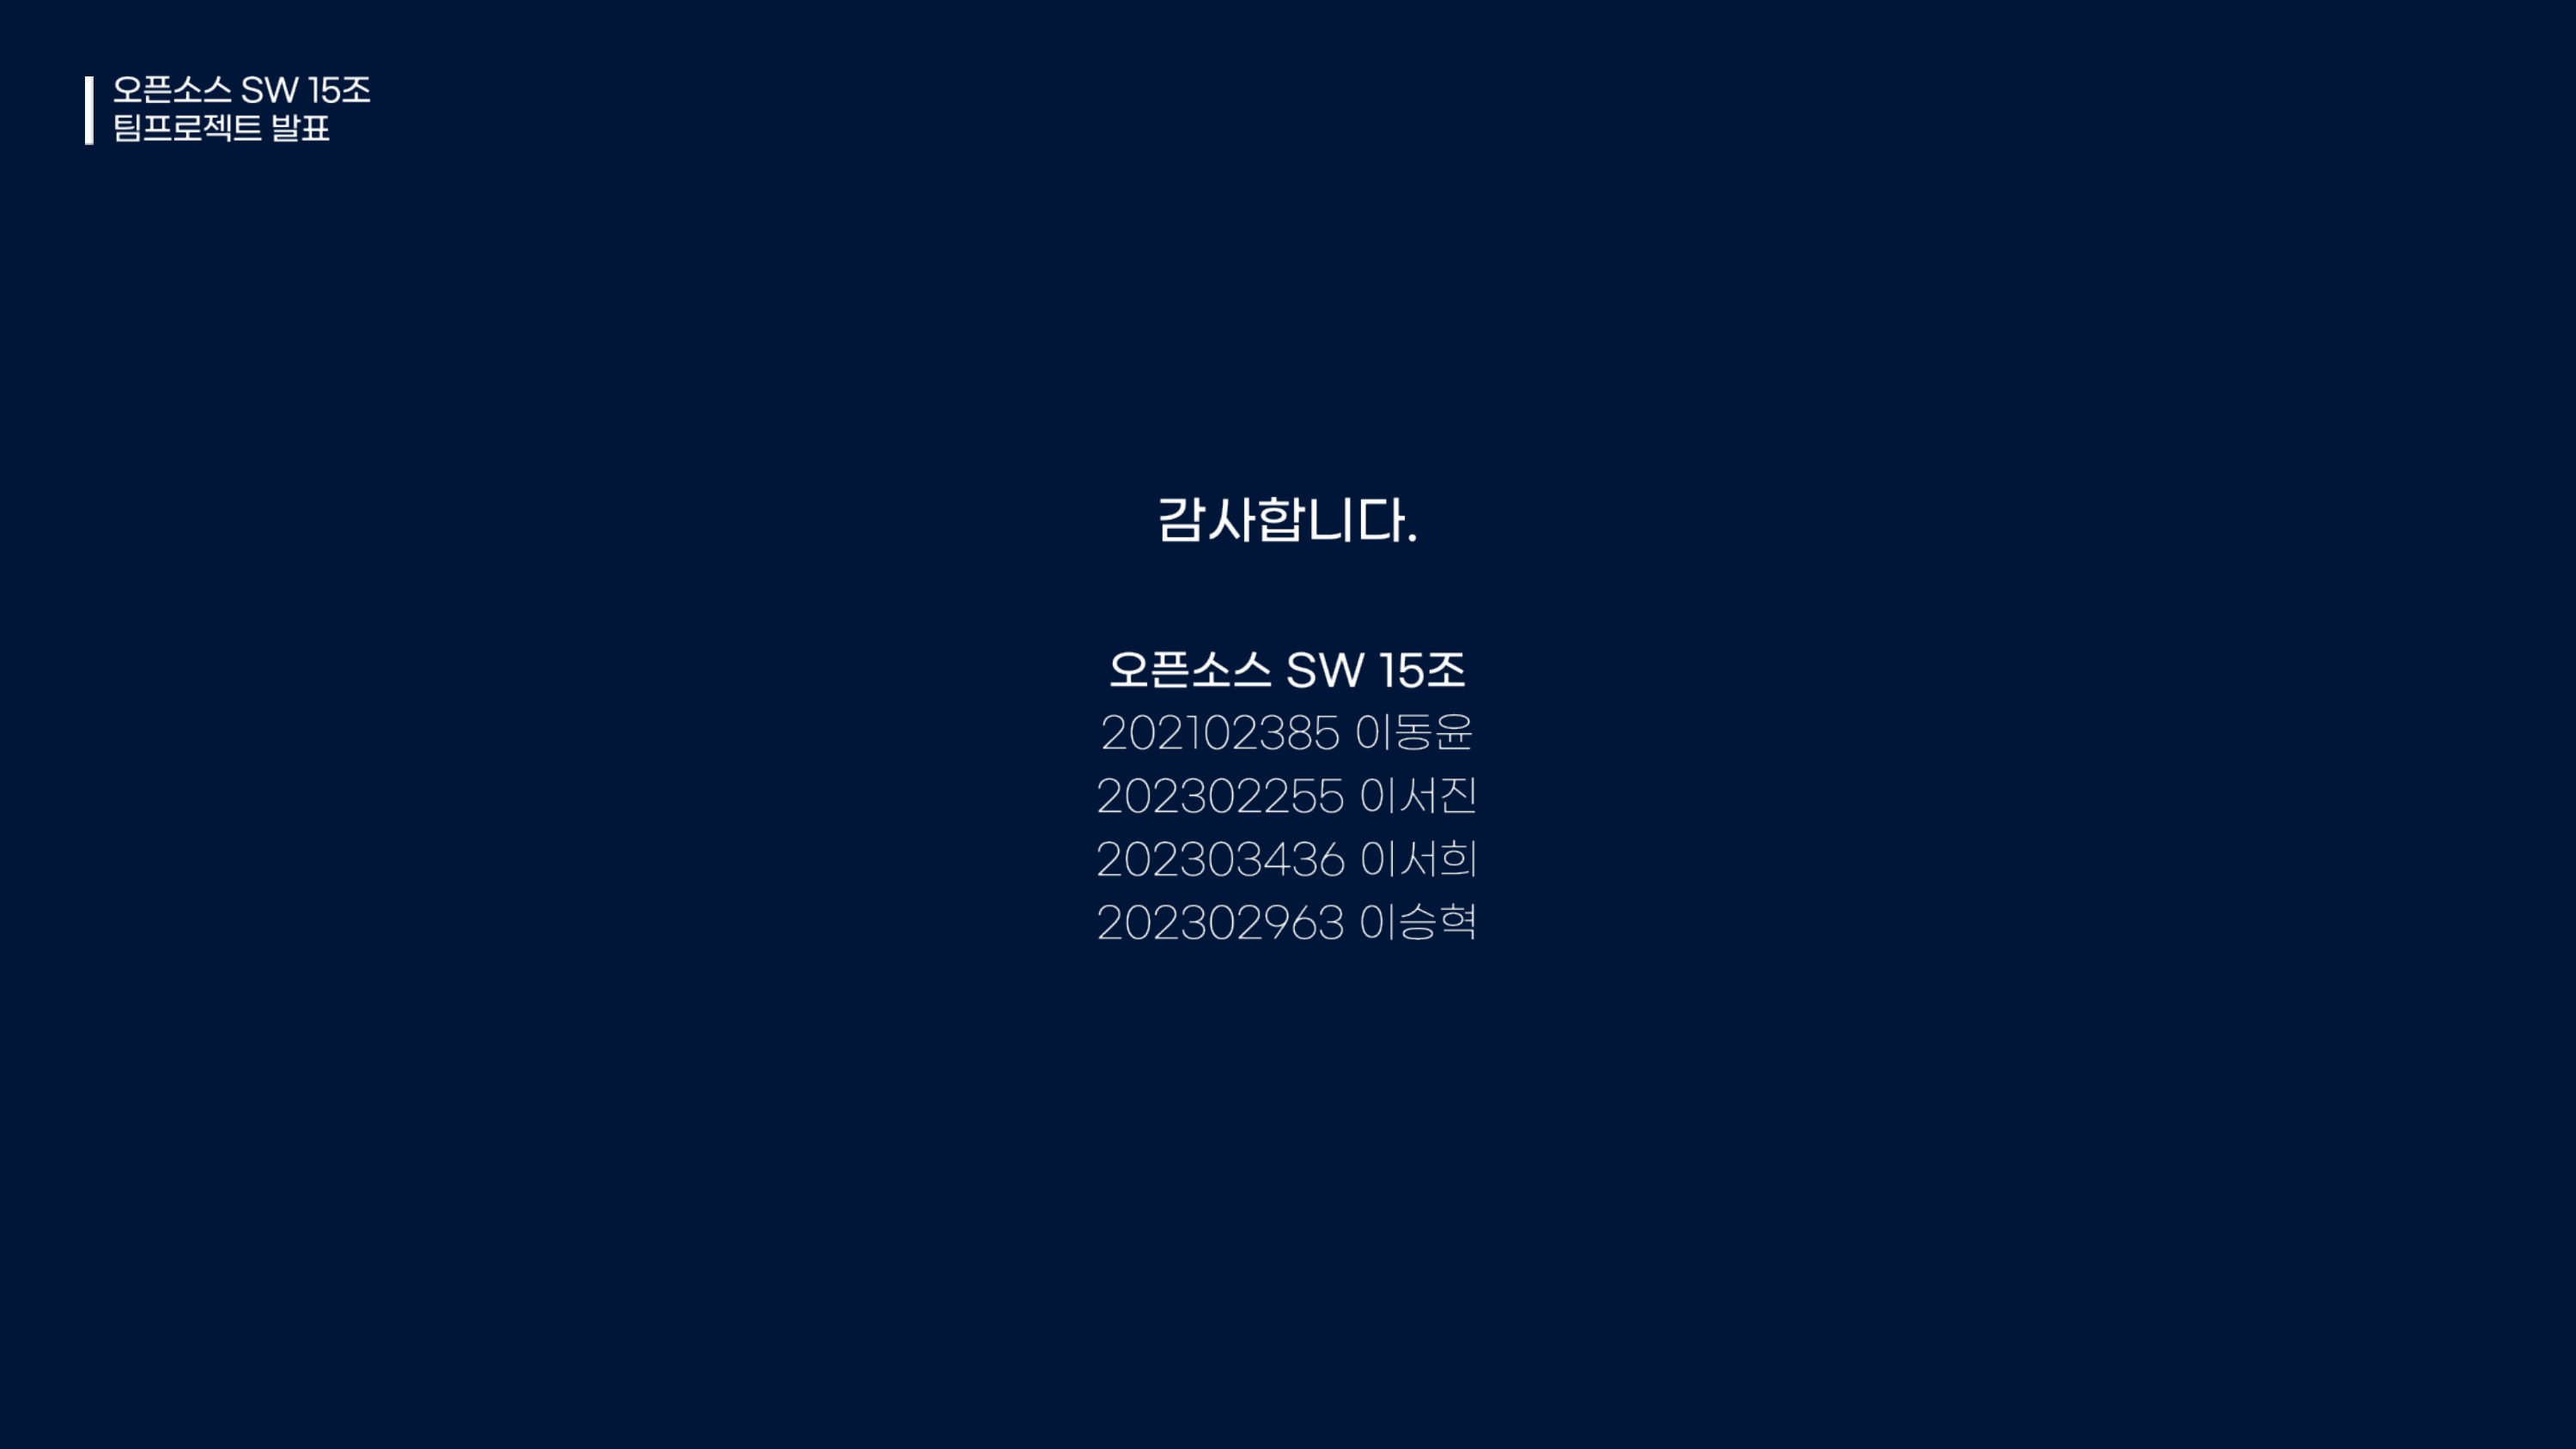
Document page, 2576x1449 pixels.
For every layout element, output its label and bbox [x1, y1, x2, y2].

picture [103, 62, 401, 231]
picture [1018, 466, 1564, 1008]
picture [85, 76, 94, 145]
